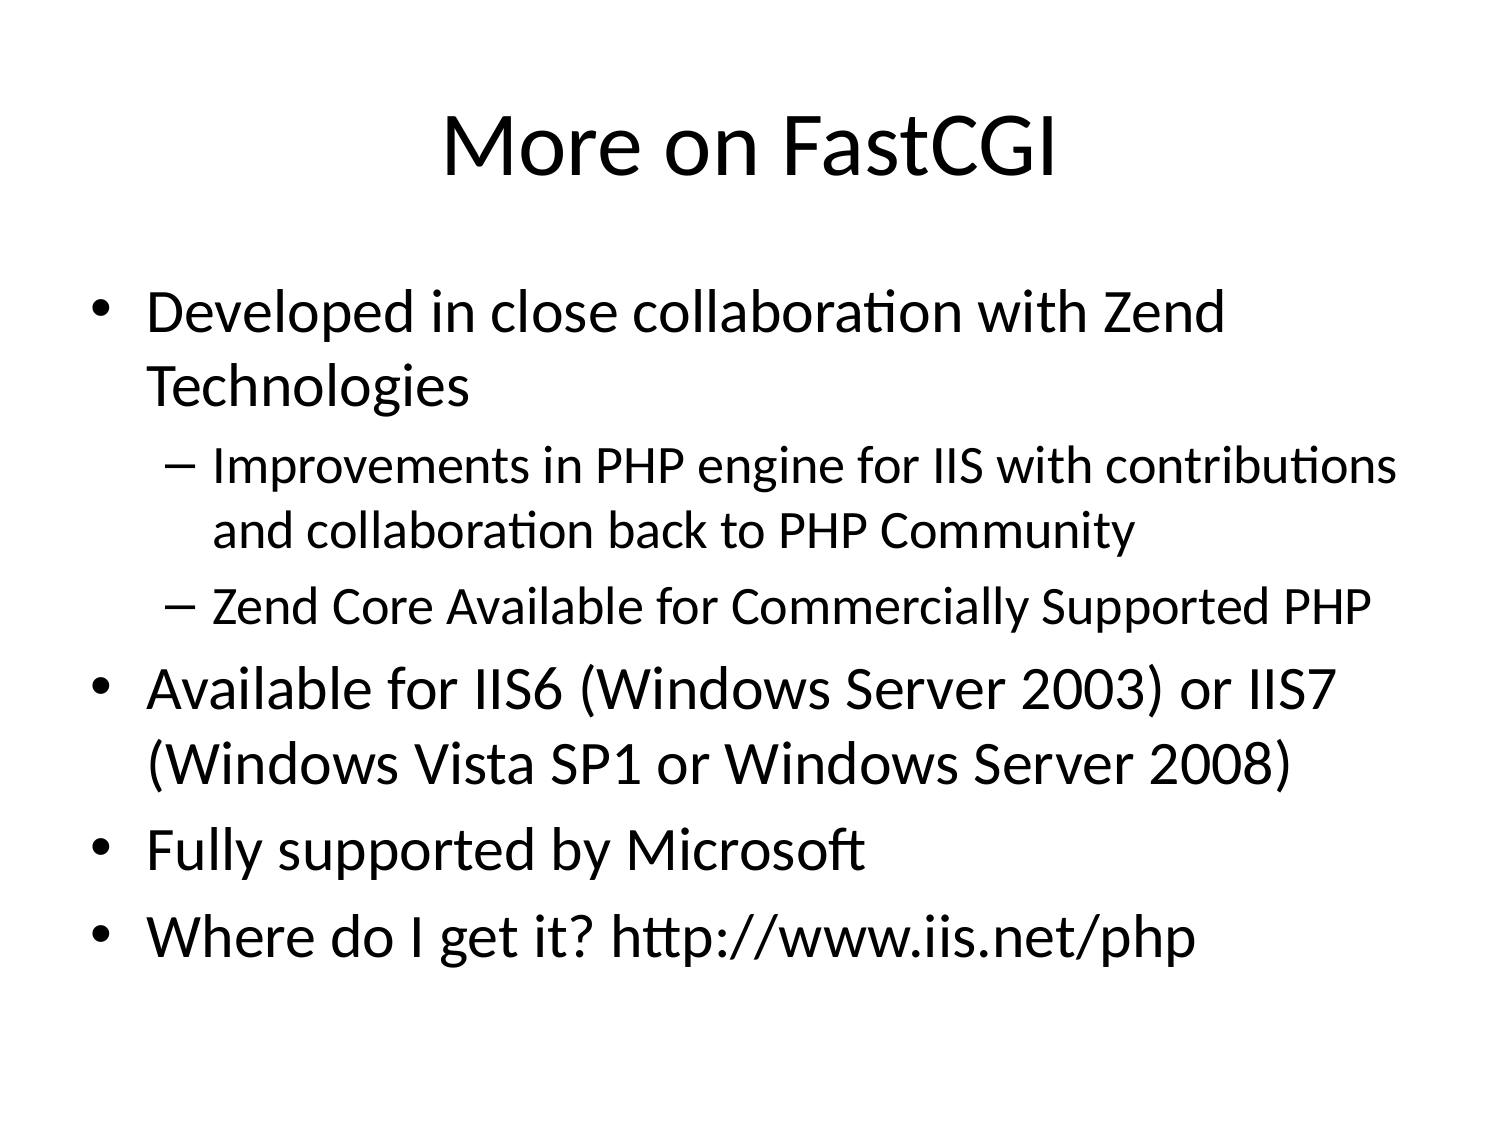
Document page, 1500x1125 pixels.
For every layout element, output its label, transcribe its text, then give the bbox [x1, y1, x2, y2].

title More on FastCGI [75, 45, 1425, 233]
list Developed in close collaboration with Zend Technologies Improvements in PHP engine for IIS with contributions and collaboration back to PHP Community Zend Core Available for Commercially Supported PHP Available for IIS6 (Windows Server 2003) or IIS7 (Windows Vista SP1 or Windows Server 2008) Fully supported by Microsoft Where do I get it? http://www.iis.net/php [75, 262, 1425, 1005]
